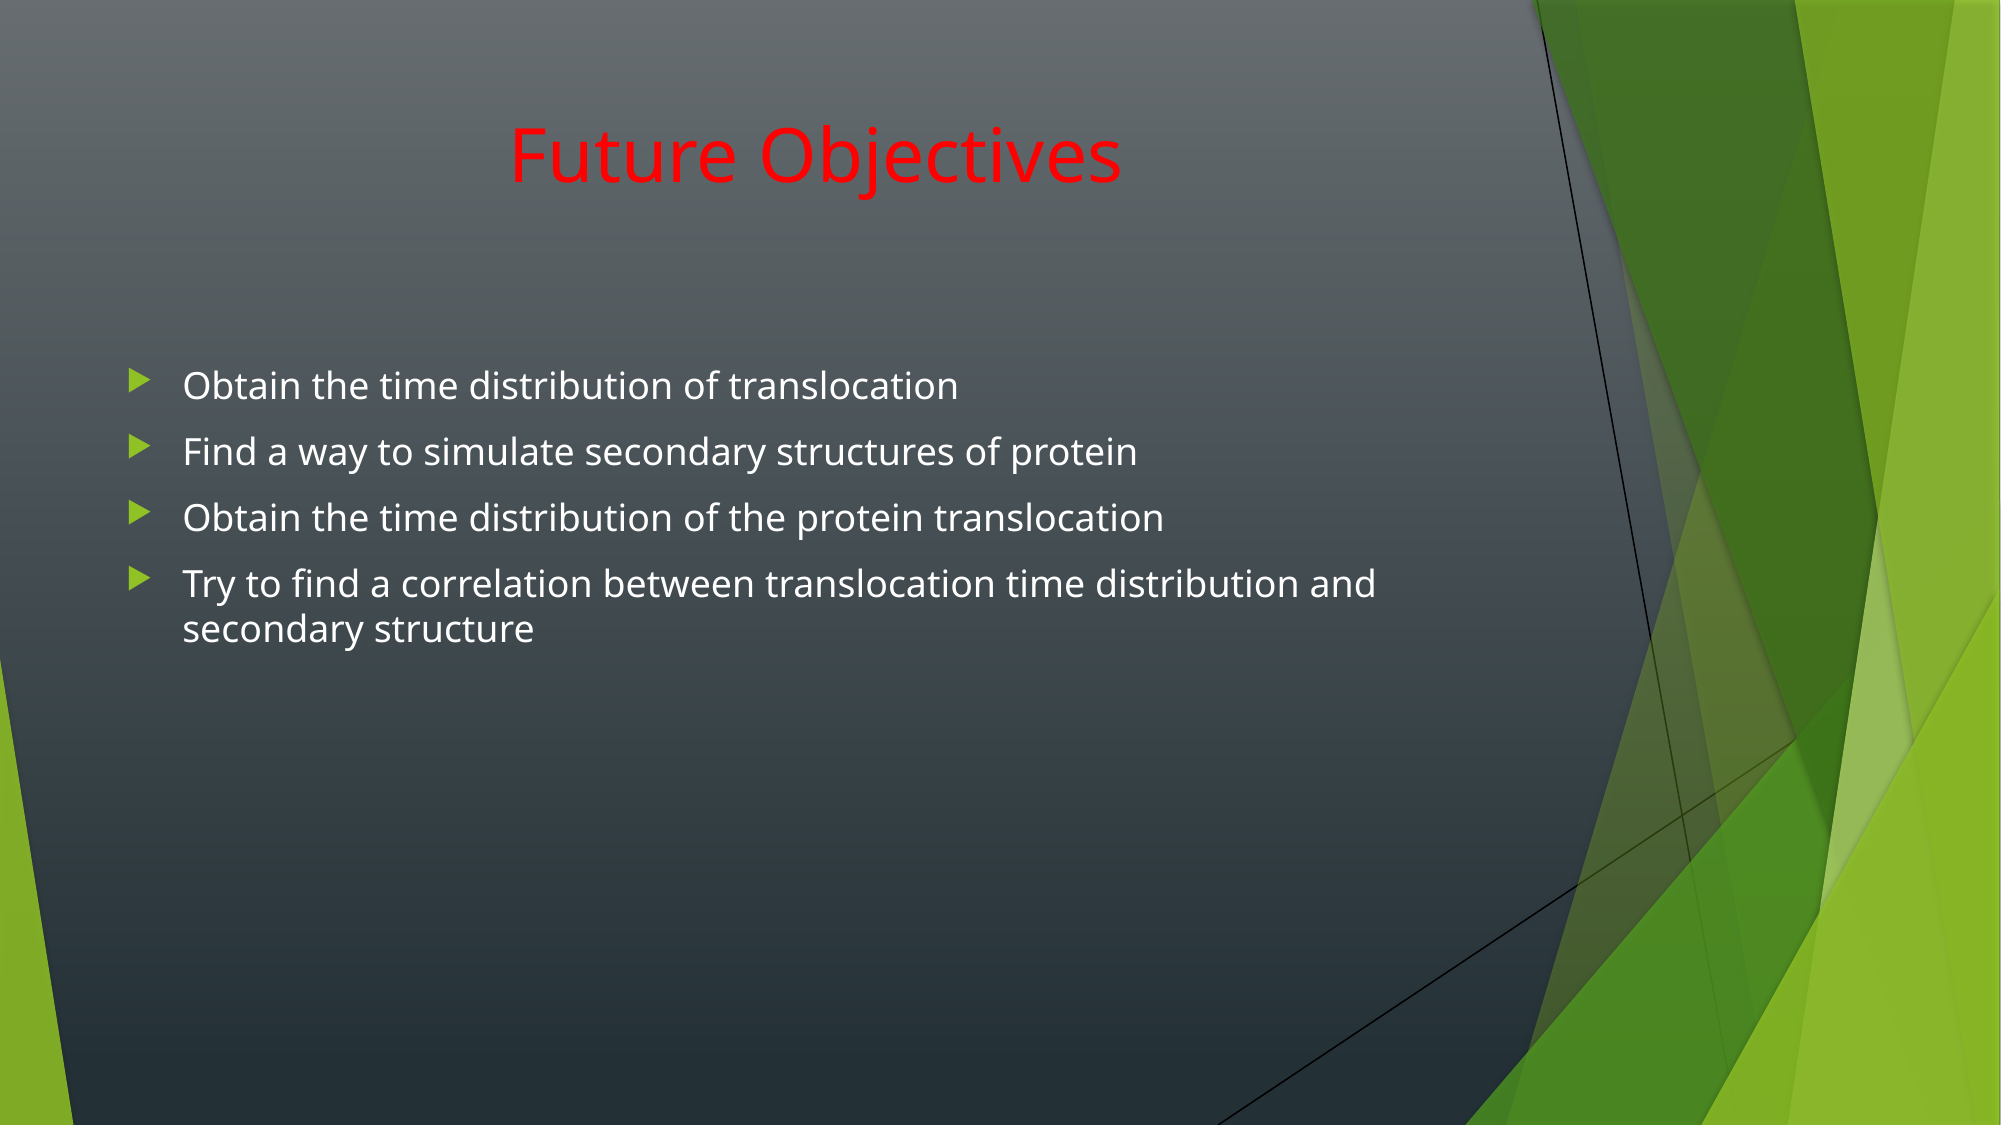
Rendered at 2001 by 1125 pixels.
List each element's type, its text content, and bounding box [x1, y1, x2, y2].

list Obtain the time distribution of translocation Find a way to simulate secondary structures of protein Obtain the time distribution of the protein translocation Try to find a correlation between translocation time distribution and secondary structure [111, 354, 1522, 992]
title Future Objectives [111, 99, 1522, 317]
